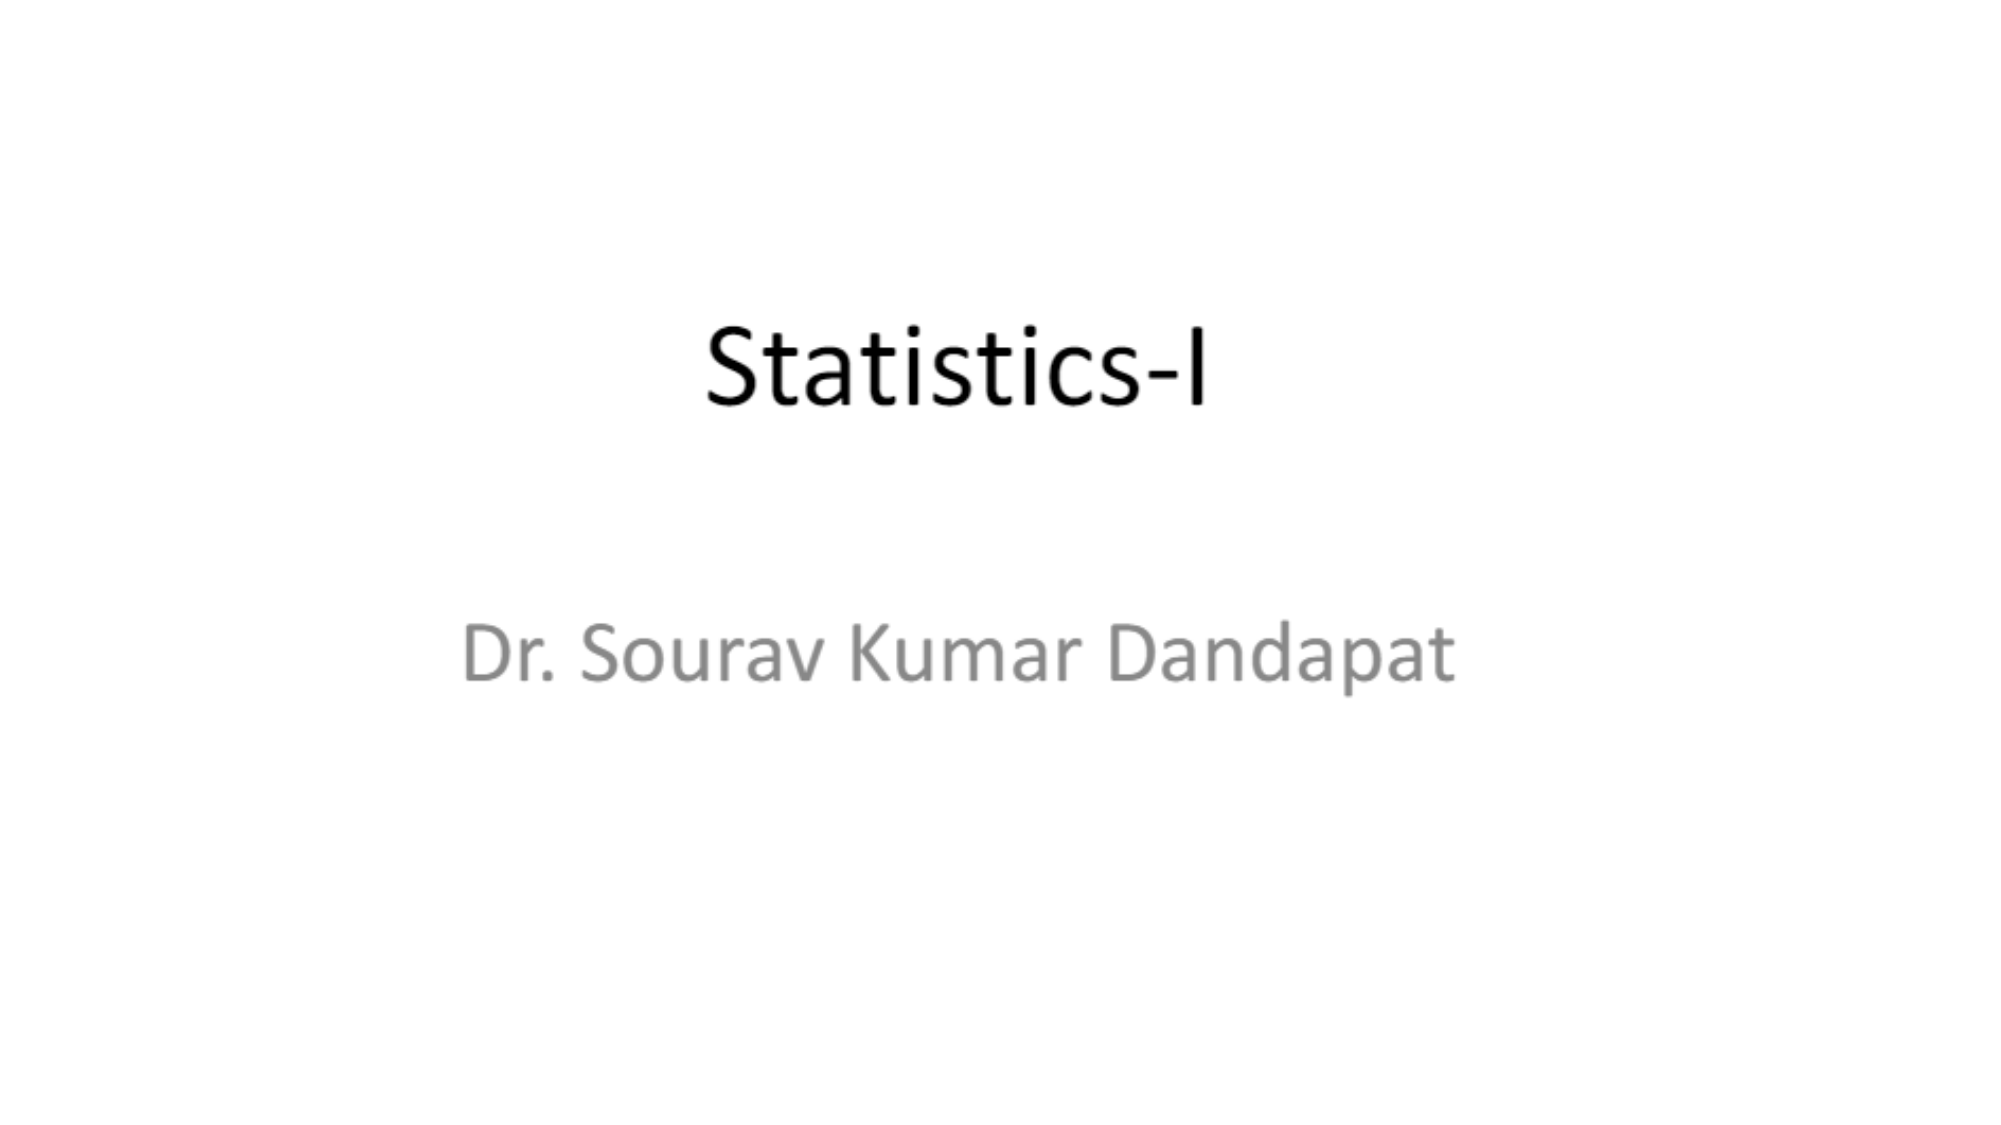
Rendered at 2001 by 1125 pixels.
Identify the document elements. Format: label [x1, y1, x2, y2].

picture [255, 136, 1745, 989]
